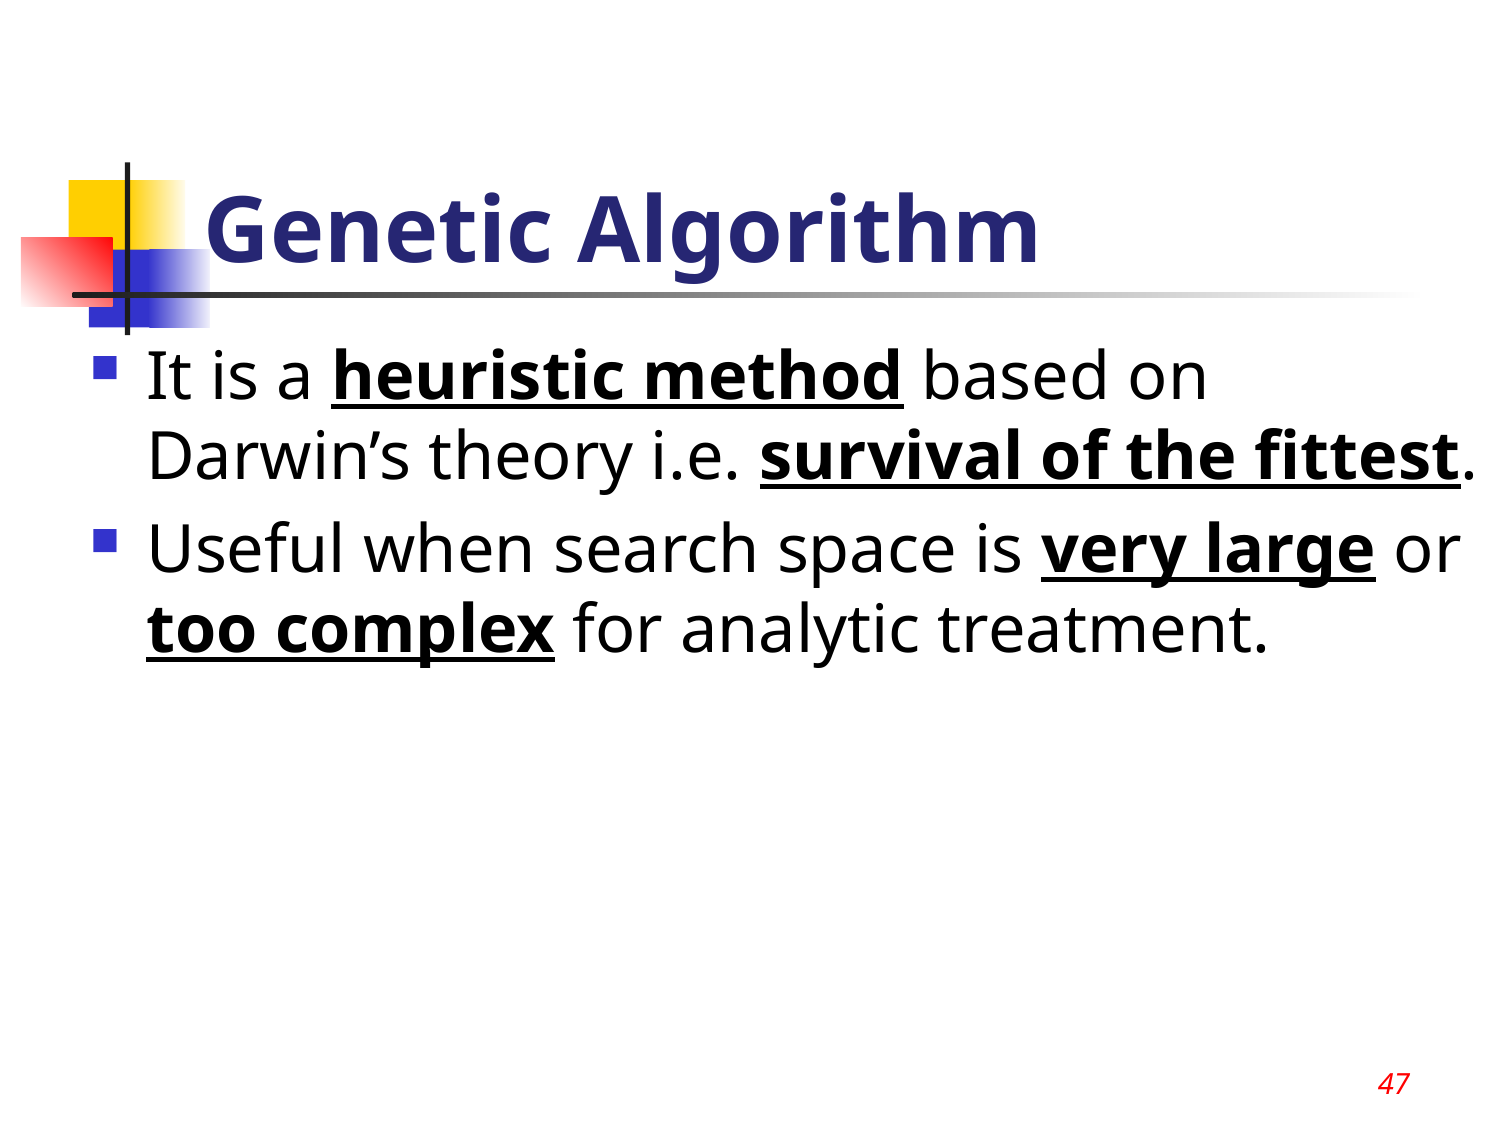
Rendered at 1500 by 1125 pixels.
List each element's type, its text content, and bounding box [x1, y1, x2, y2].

slide_number 47 [1112, 1037, 1426, 1113]
list It is a heuristic method based on Darwin’s theory i.e. survival of the fittest. Useful when search space is very large or too complex for analytic treatment. [74, 324, 1500, 1125]
title Genetic Algorithm [188, 101, 1468, 289]
